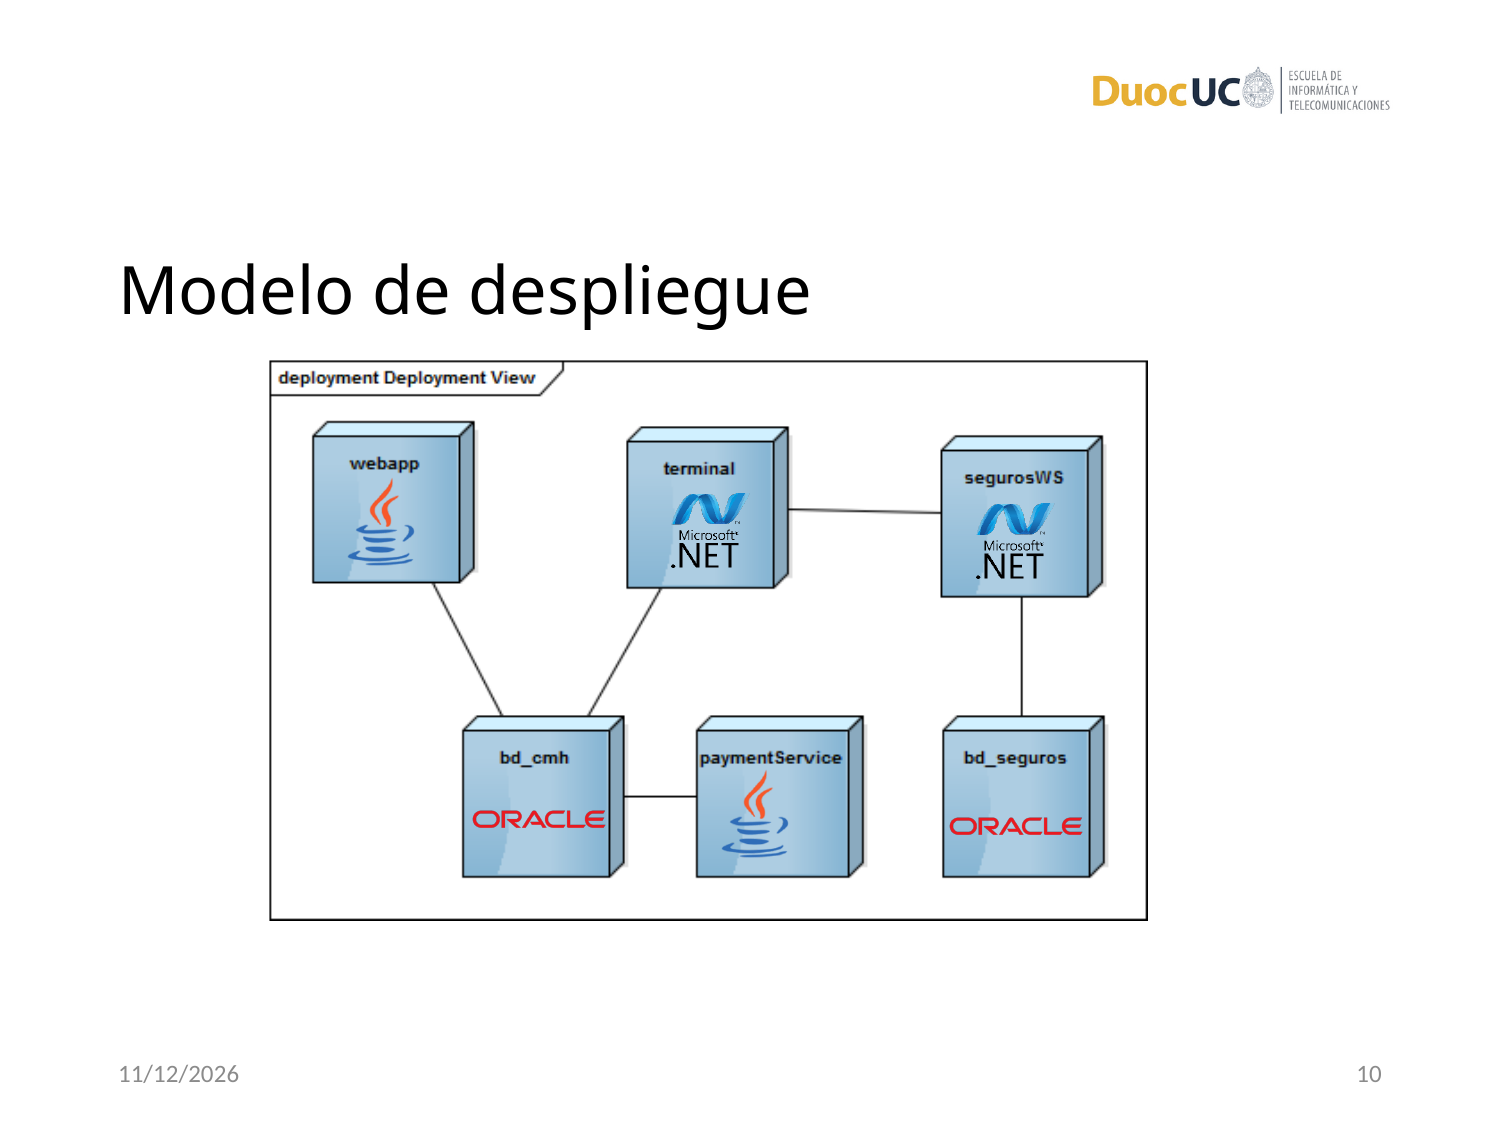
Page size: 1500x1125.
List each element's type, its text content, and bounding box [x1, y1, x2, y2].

picture [1085, 59, 1397, 118]
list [268, 359, 1148, 921]
picture [976, 504, 1055, 579]
picture [717, 765, 797, 864]
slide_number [103, 1042, 441, 1103]
picture [470, 807, 607, 830]
picture [947, 814, 1083, 837]
title Modelo de despliegue [103, 211, 1397, 375]
picture [671, 493, 750, 569]
picture [343, 473, 423, 572]
slide_number 10 [1059, 1042, 1397, 1103]
